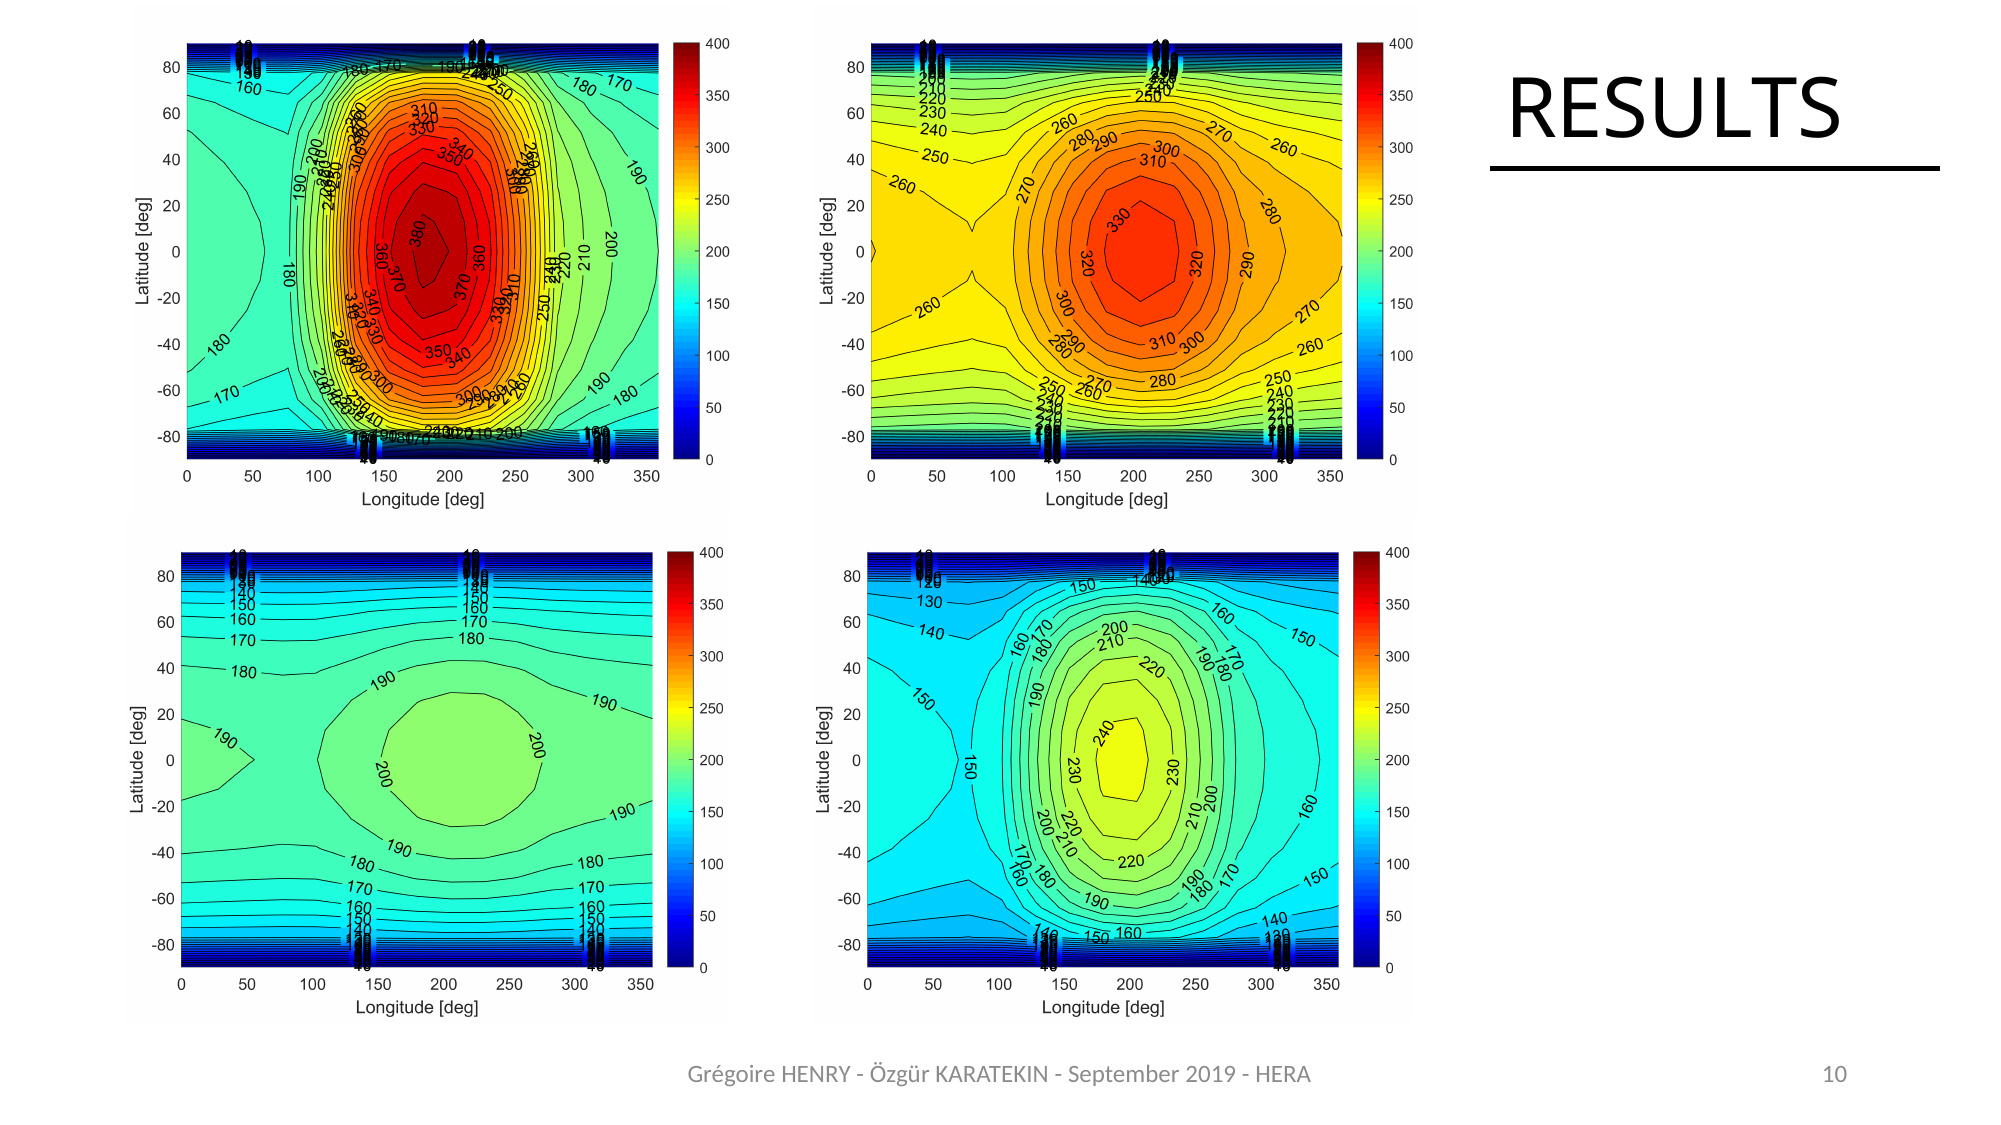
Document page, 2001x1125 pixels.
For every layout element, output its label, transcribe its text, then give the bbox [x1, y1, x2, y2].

picture [125, 5, 732, 1023]
text_box RESULTS [1490, 47, 2000, 162]
picture [812, 5, 1418, 1023]
slide_number 10 [1412, 1042, 1863, 1103]
footer Grégoire HENRY - Özgür KARATEKIN - September 2019 - HERA [662, 1042, 1338, 1103]
